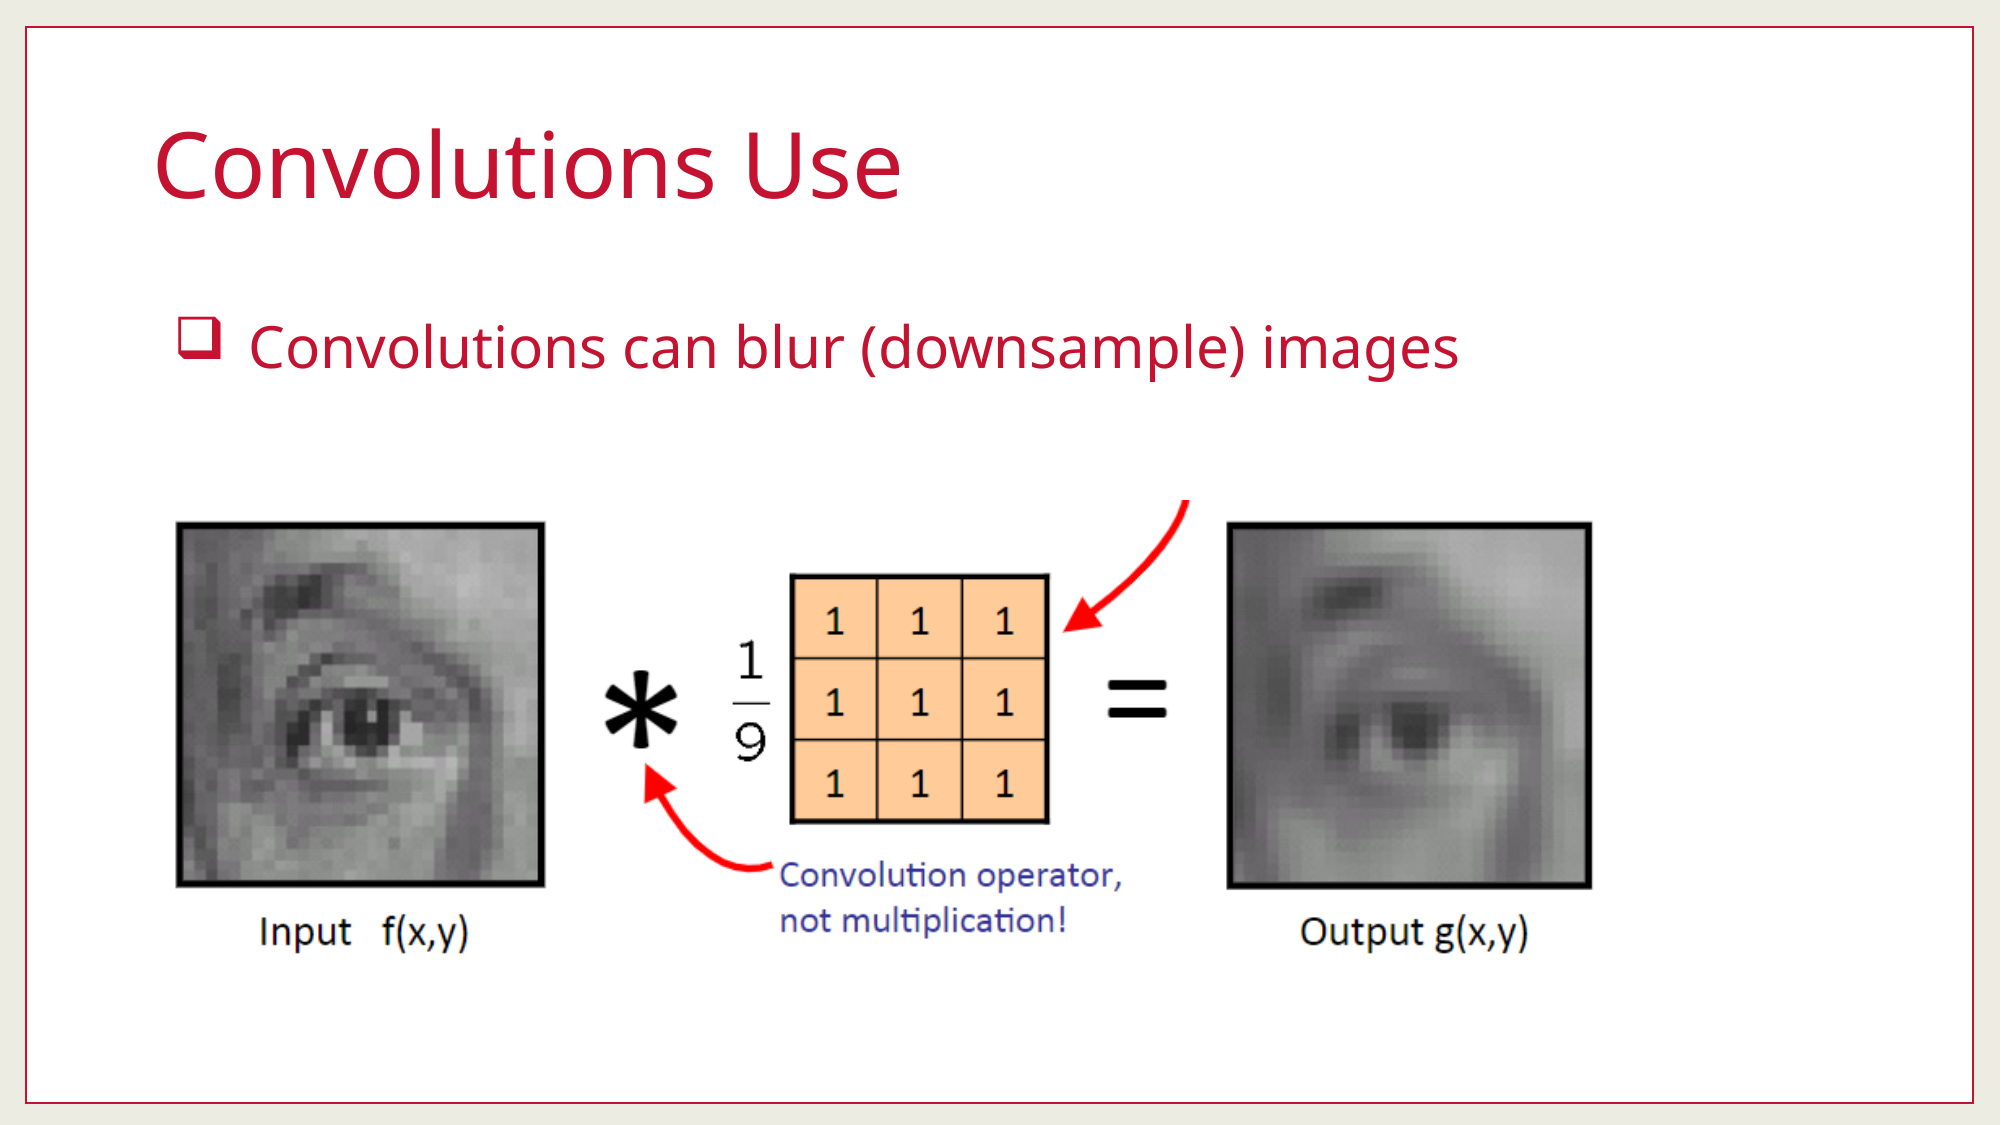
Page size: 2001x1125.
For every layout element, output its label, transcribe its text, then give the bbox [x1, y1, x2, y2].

picture [158, 500, 1629, 974]
title Convolutions Use [137, 59, 1863, 278]
list Convolutions can blur (downsample) images [158, 310, 1976, 1125]
